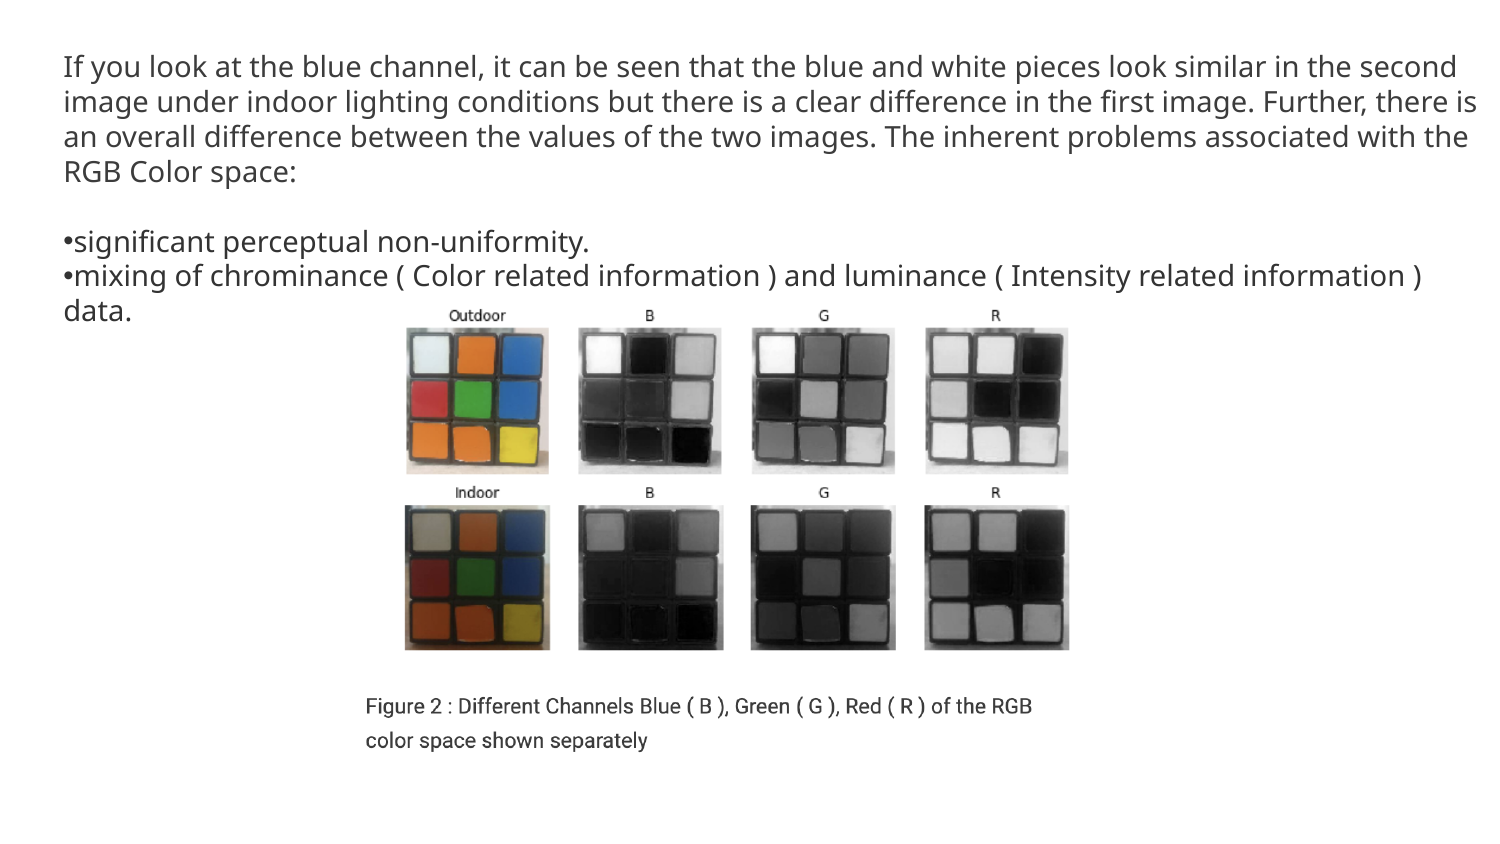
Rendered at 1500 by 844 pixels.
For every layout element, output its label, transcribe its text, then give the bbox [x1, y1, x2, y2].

picture [277, 297, 1223, 766]
text_box If you look at the blue channel, it can be seen that the blue and white pieces look similar in the second image under indoor lighting conditions but there is a clear difference in the first image. Further, there is an overall difference between the values of the two images. The inherent problems associated with the RGB Color space: significant perceptual non-uniformity. mixing of chrominance ( Color related information ) and luminance ( Intensity related information ) data. [52, 42, 1500, 259]
